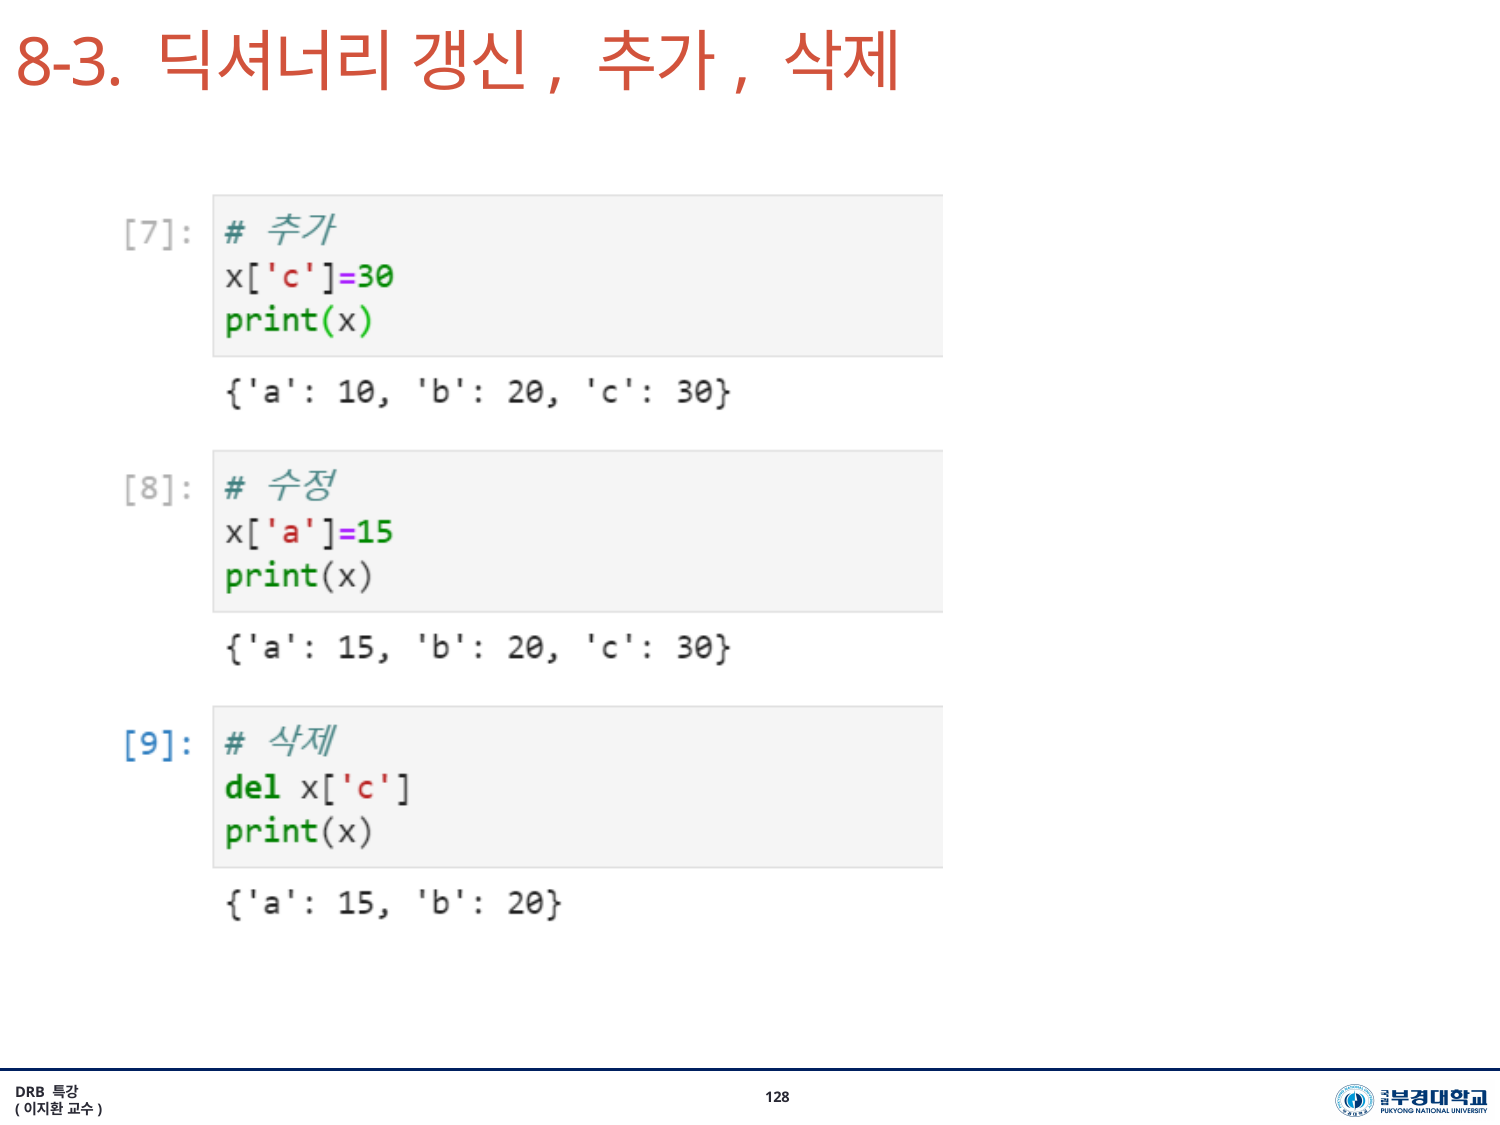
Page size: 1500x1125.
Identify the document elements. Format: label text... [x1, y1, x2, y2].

picture [1330, 1079, 1495, 1121]
picture [91, 165, 943, 951]
slide_number DRB 특강 (이지환 교수) [0, 1082, 303, 1118]
title 8-3. 딕셔너리 갱신, 추가, 삭제 [0, 1, 1500, 116]
